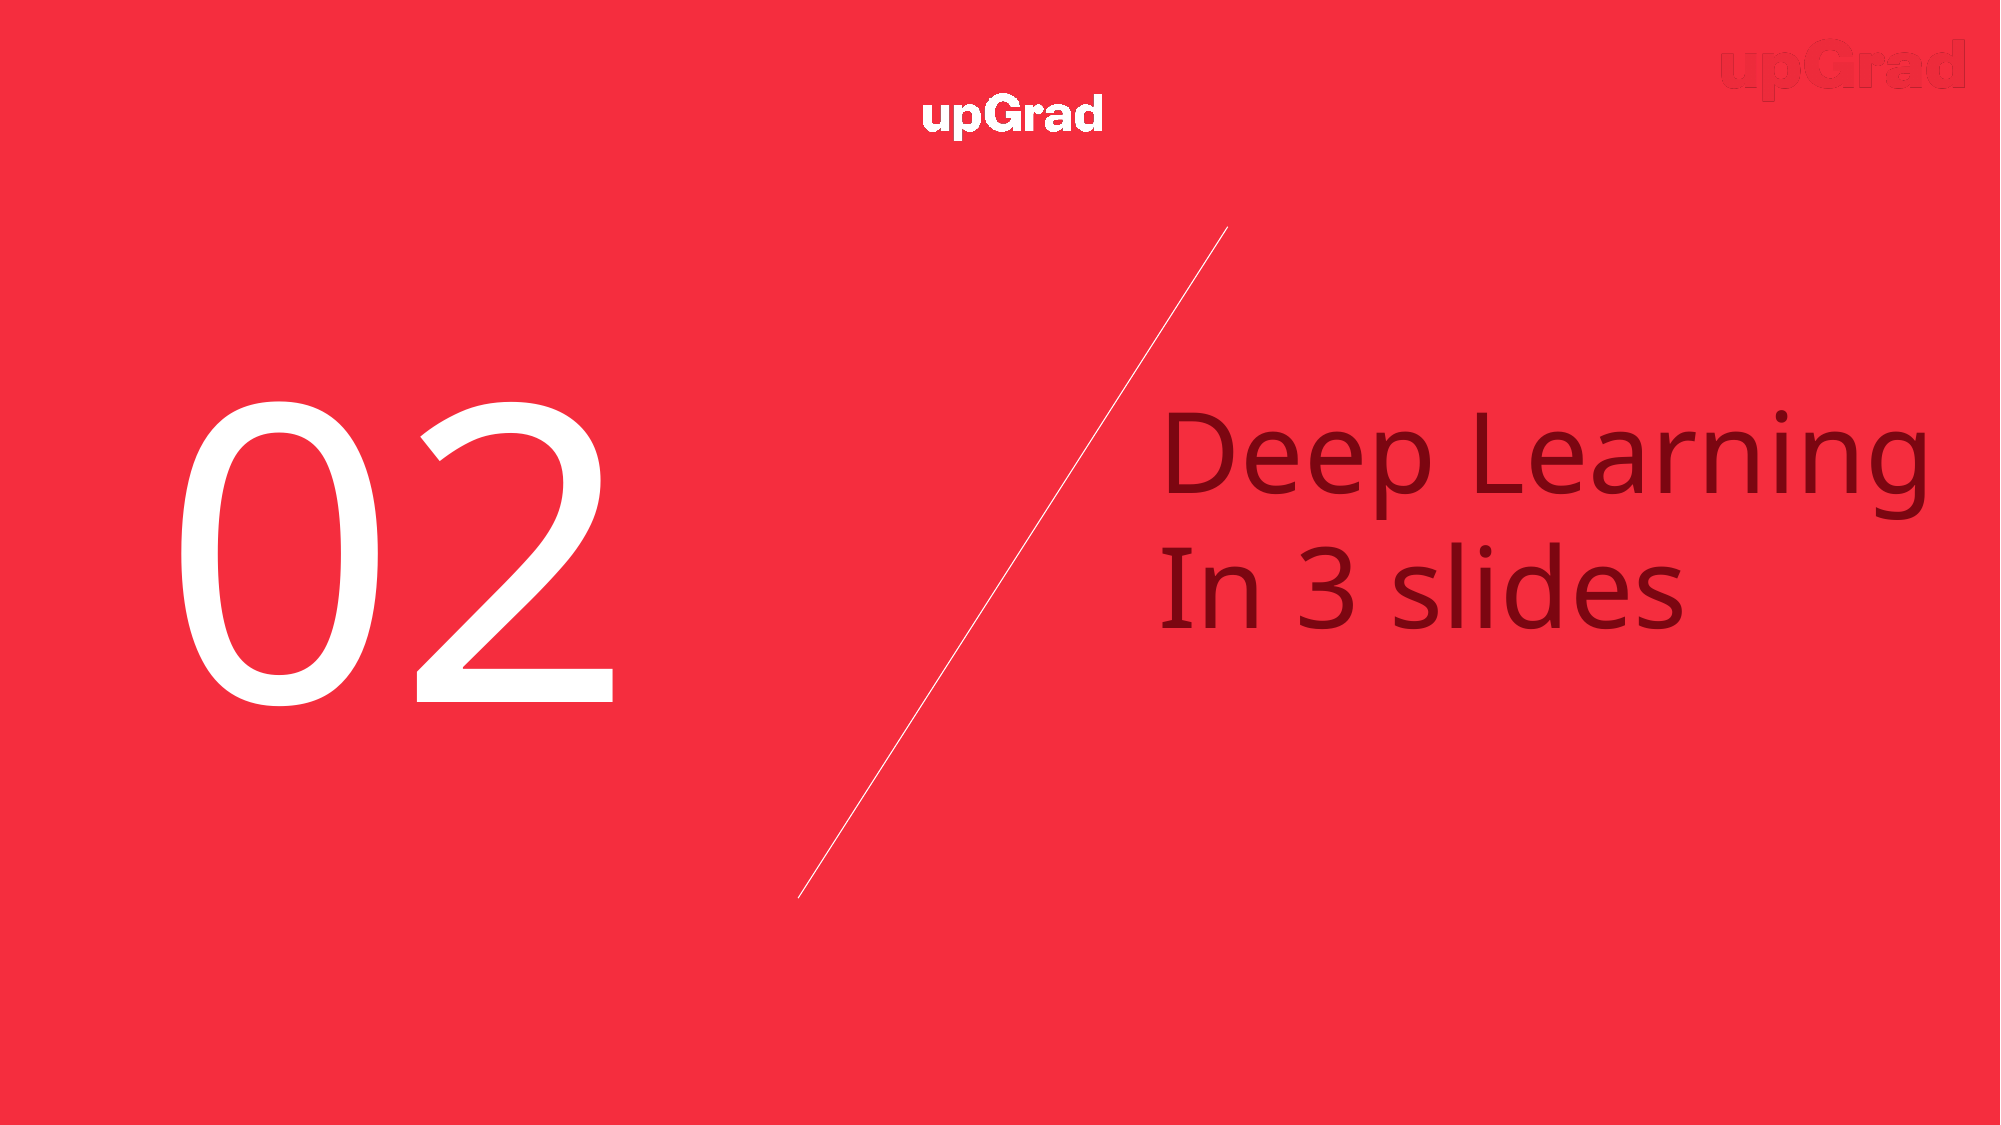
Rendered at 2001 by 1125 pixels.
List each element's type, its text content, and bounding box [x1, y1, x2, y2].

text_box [798, 226, 1228, 899]
picture [923, 93, 1102, 141]
picture [1716, 0, 1970, 135]
text_box 02 [129, 280, 667, 793]
text_box Deep Learning In 3 slides [1228, 374, 1974, 659]
